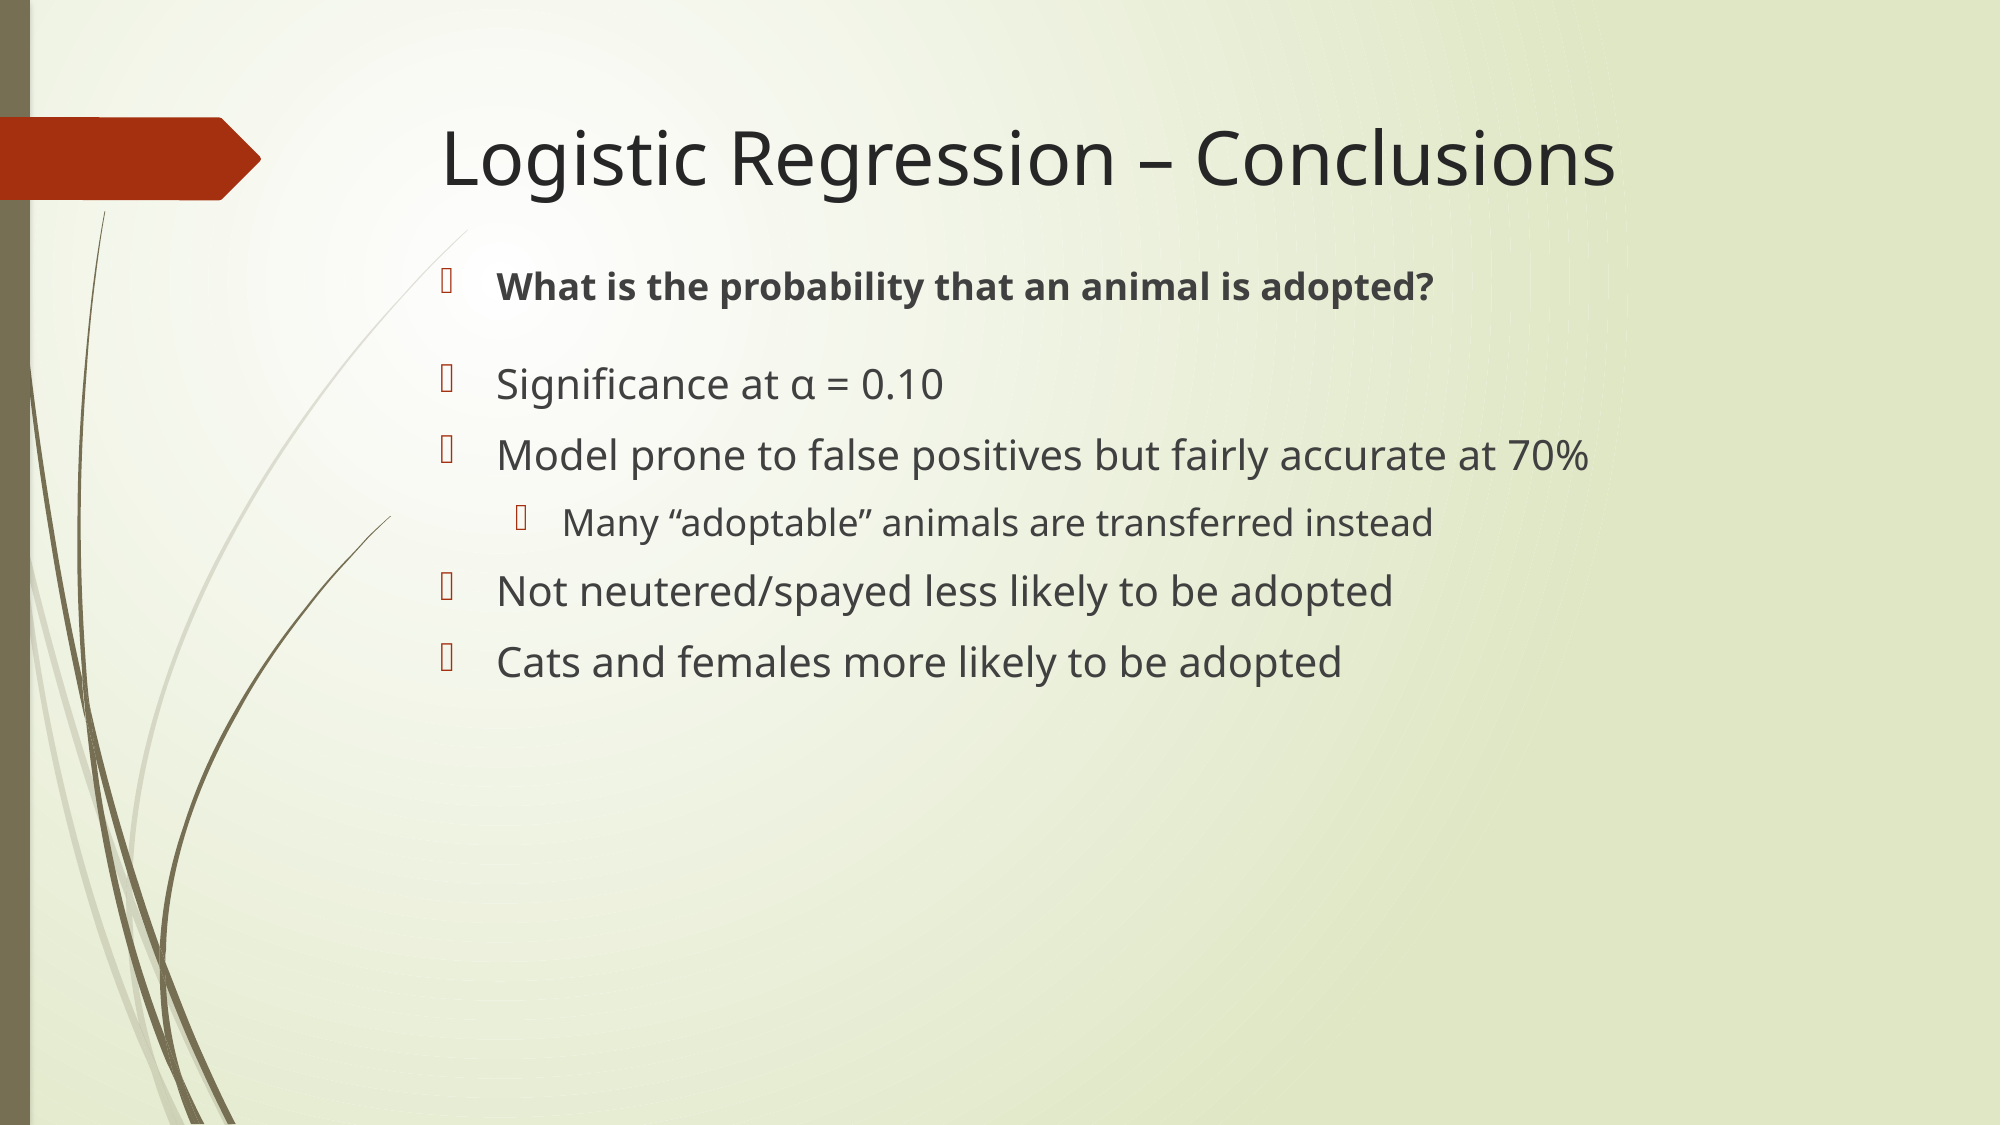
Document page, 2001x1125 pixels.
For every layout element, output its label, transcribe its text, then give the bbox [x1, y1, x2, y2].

list What is the probability that an animal is adopted? [425, 255, 1888, 350]
text_box Significance at α = 0.10 Model prone to false positives but fairly accurate at 70% Many “adoptable” animals are transferred instead Not neutered/spayed less likely to be adopted Cats and females more likely to be adopted [424, 350, 1888, 970]
title Logistic Regression – Conclusions [425, 102, 1888, 255]
